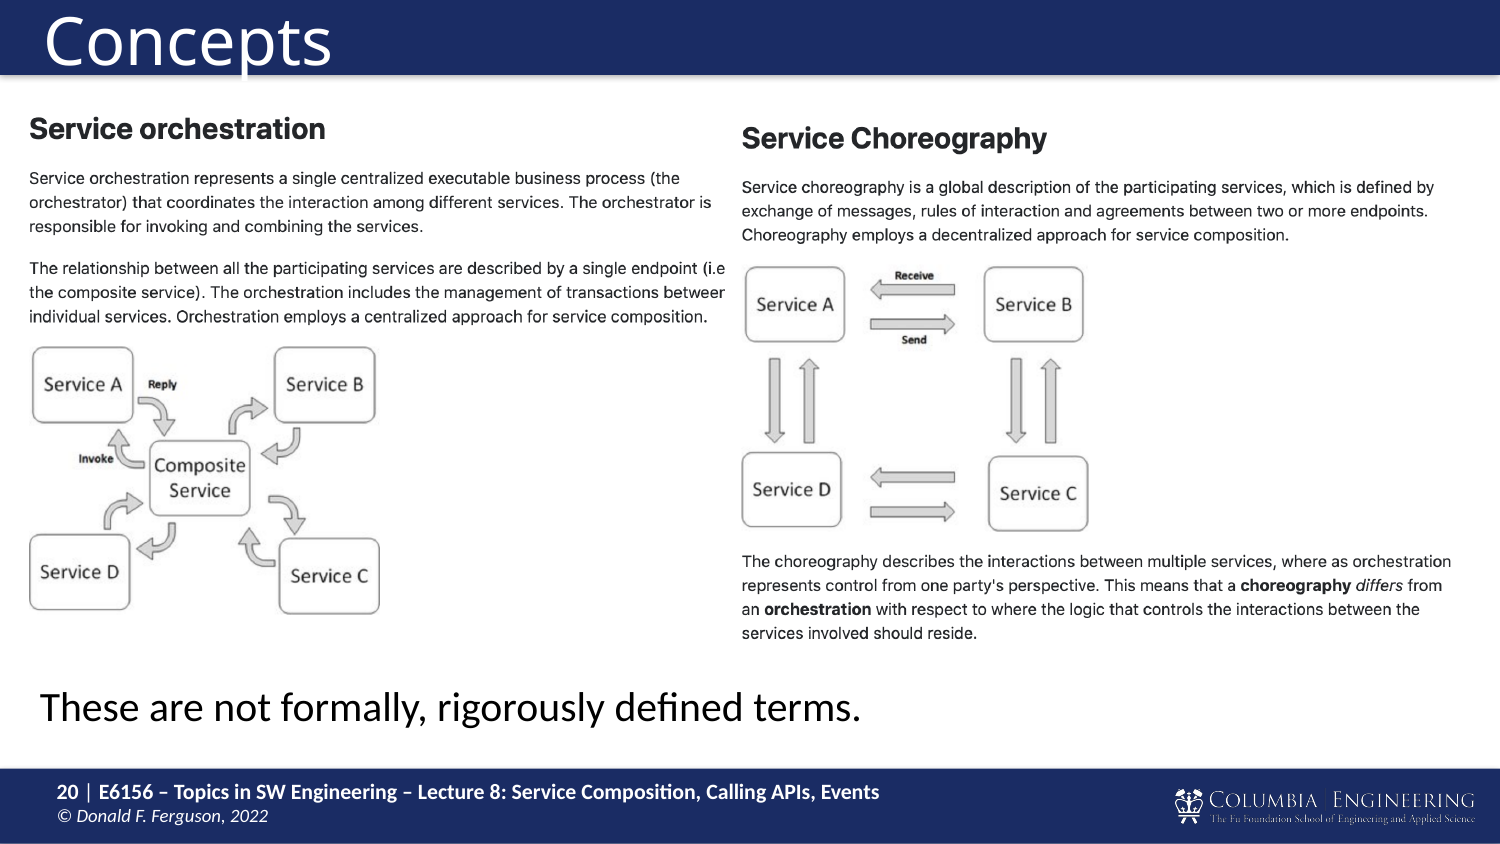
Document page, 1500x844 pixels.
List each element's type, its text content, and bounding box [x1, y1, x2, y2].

list These are not formally, rigorously defined terms. [24, 671, 1475, 760]
title Concepts [28, 0, 1450, 73]
picture [12, 109, 1473, 657]
